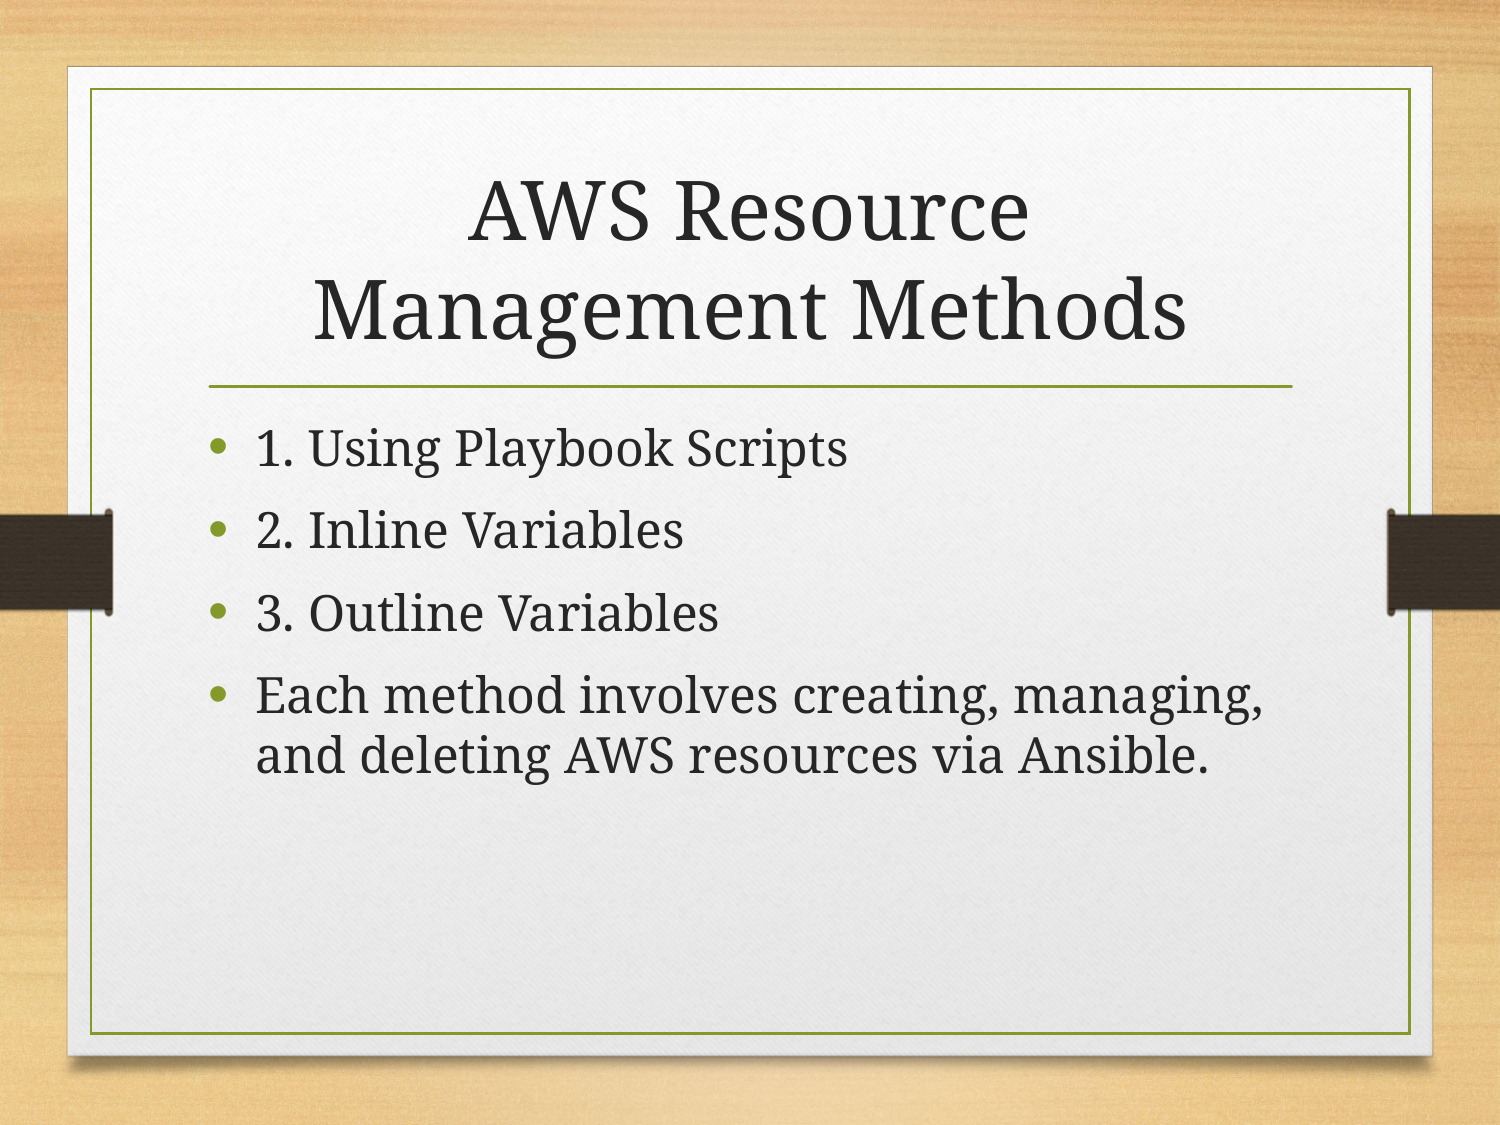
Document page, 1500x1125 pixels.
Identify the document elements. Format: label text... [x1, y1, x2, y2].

title AWS Resource Management Methods [193, 150, 1309, 365]
list 1. Using Playbook Scripts 2. Inline Variables 3. Outline Variables Each method involves creating, managing, and deleting AWS resources via Ansible. [193, 408, 1309, 974]
picture [0, 0, 1500, 1125]
